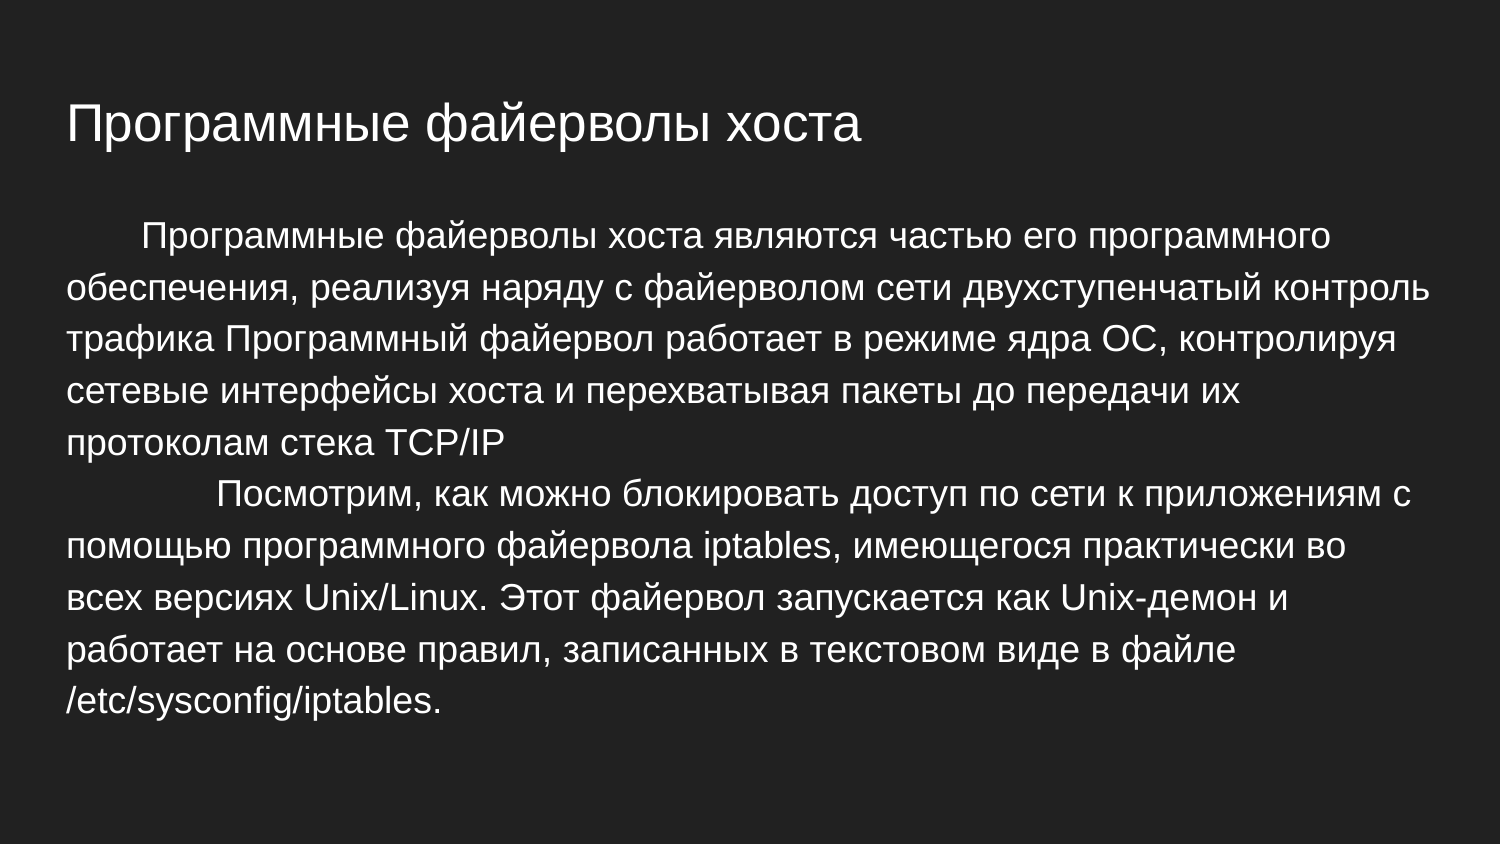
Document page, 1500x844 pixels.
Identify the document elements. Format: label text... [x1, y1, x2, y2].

list Программные файерволы хоста являются частью его программного обеспечения, реализуя наряду с файерволом сети двухступенчатый контроль трафика Программный файервол работает в режиме ядра ОС, контролируя сетевые интерфейсы хоста и перехватывая пакеты до передачи их протоколам стека TCP/IP Посмотрим, как можно блокировать доступ по сети к приложениям с помощью программного файервола iptables, имеющегося практически во всех версиях Unix/Linux. Этот файервол запускается как Unix-демон и работает на основе правил, записанных в текстовом виде в файле /etc/sysconfig/iptables. [51, 189, 1449, 750]
title Программные файерволы хоста [51, 72, 1449, 167]
